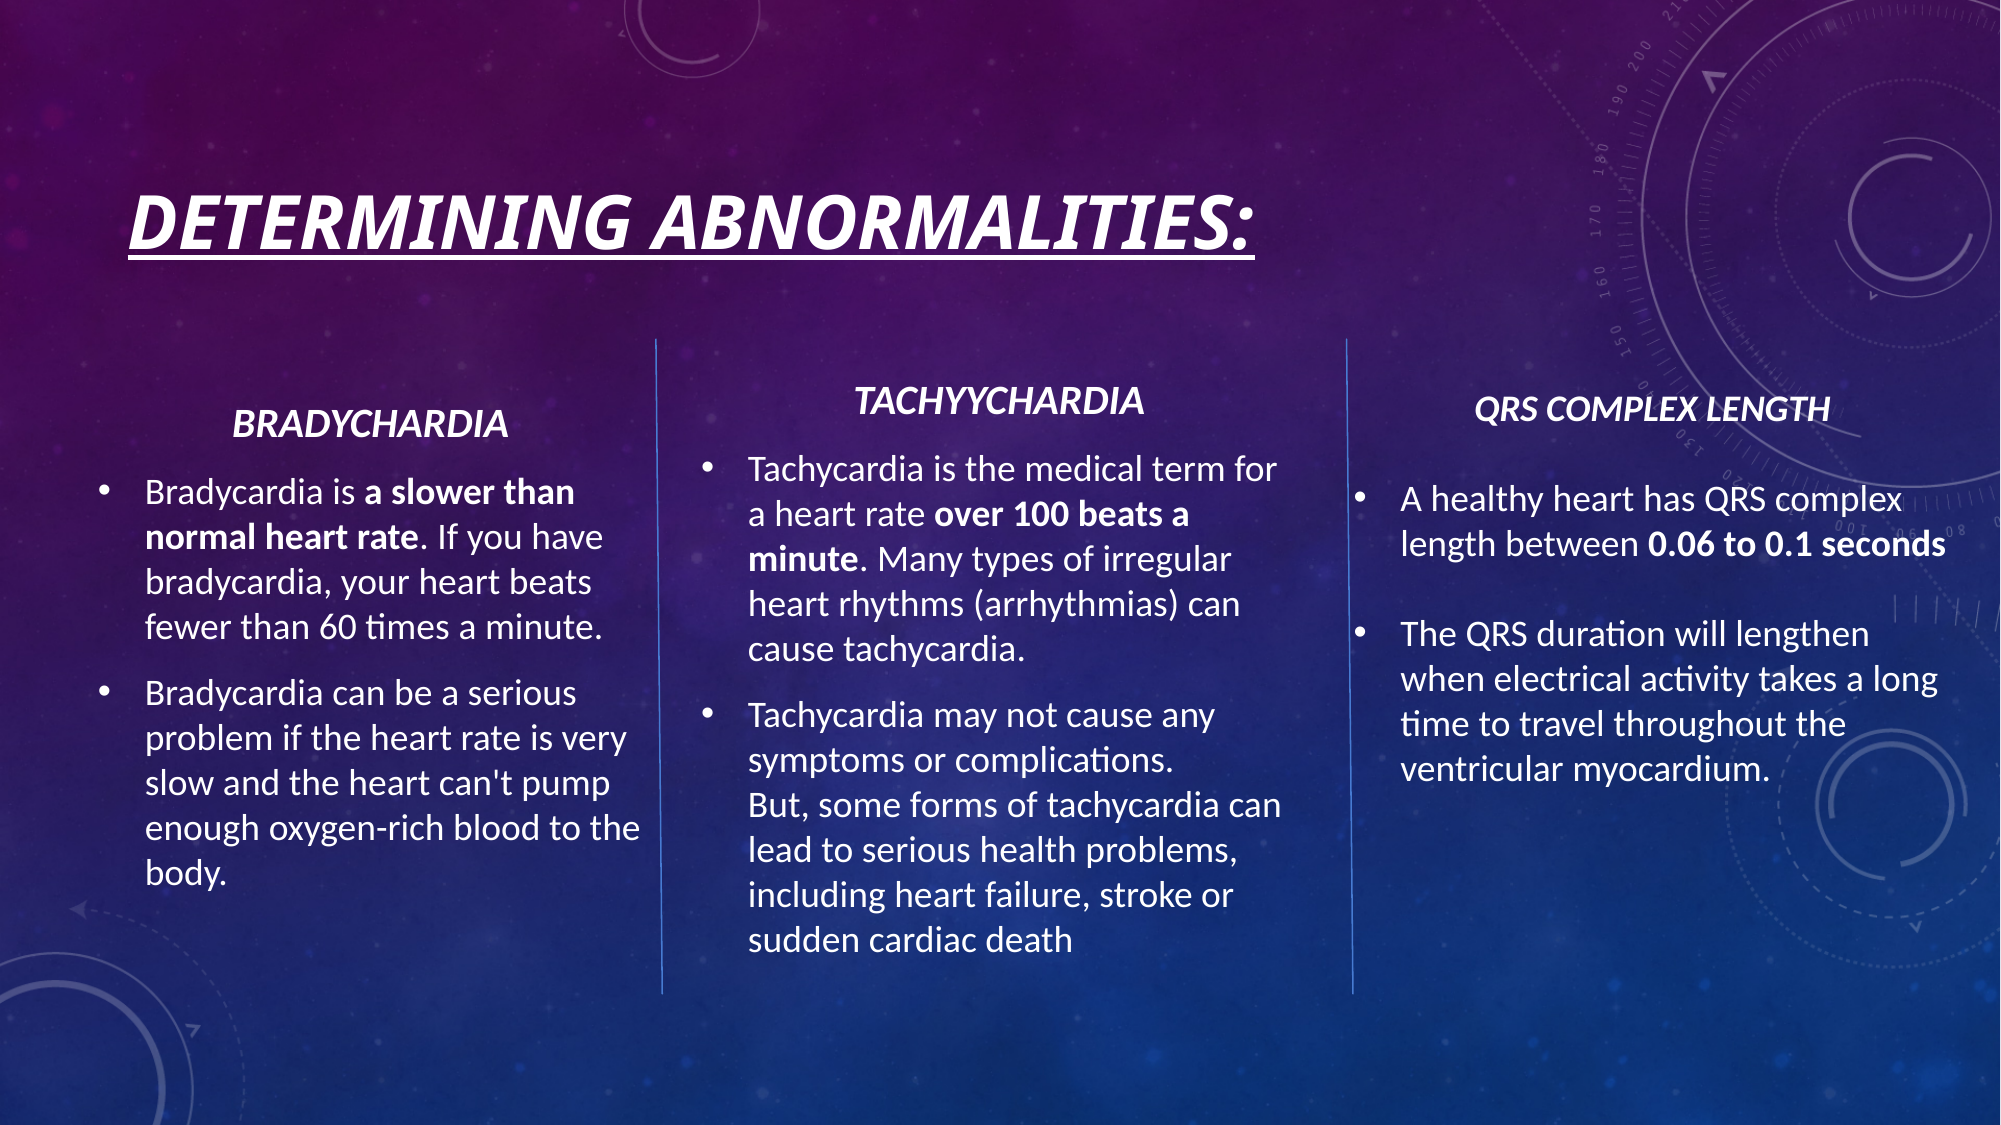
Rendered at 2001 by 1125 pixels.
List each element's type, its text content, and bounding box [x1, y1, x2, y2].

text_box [1346, 338, 1354, 995]
title Determining Abnormalities: [112, 99, 1775, 339]
list TACHYYCHARDIA Tachycardia is the medical term for a heart rate over 100 beats a minute. Many types of irregular heart rhythms (arrhythmias) can cause tachycardia. Tachycardia may not cause any symptoms or complications. But, some forms of tachycardia can lead to serious health problems, including heart failure, stroke or sudden cardiac death [685, 338, 1313, 1061]
text_box QRS COMPLEX LENGTH A healthy heart has QRS complex length between 0.06 to 0.1 seconds The QRS duration will lengthen when electrical activity takes a long time to travel throughout the ventricular myocardium. [1359, 376, 1967, 797]
list BRADYCHARDIA Bradycardia is a slower than normal heart rate. If you have bradycardia, your heart beats fewer than 60 times a minute. Bradycardia can be a serious problem if the heart rate is very slow and the heart can't pump enough oxygen-rich blood to the body. [82, 338, 655, 950]
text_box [655, 338, 663, 995]
picture [0, 0, 2001, 1125]
